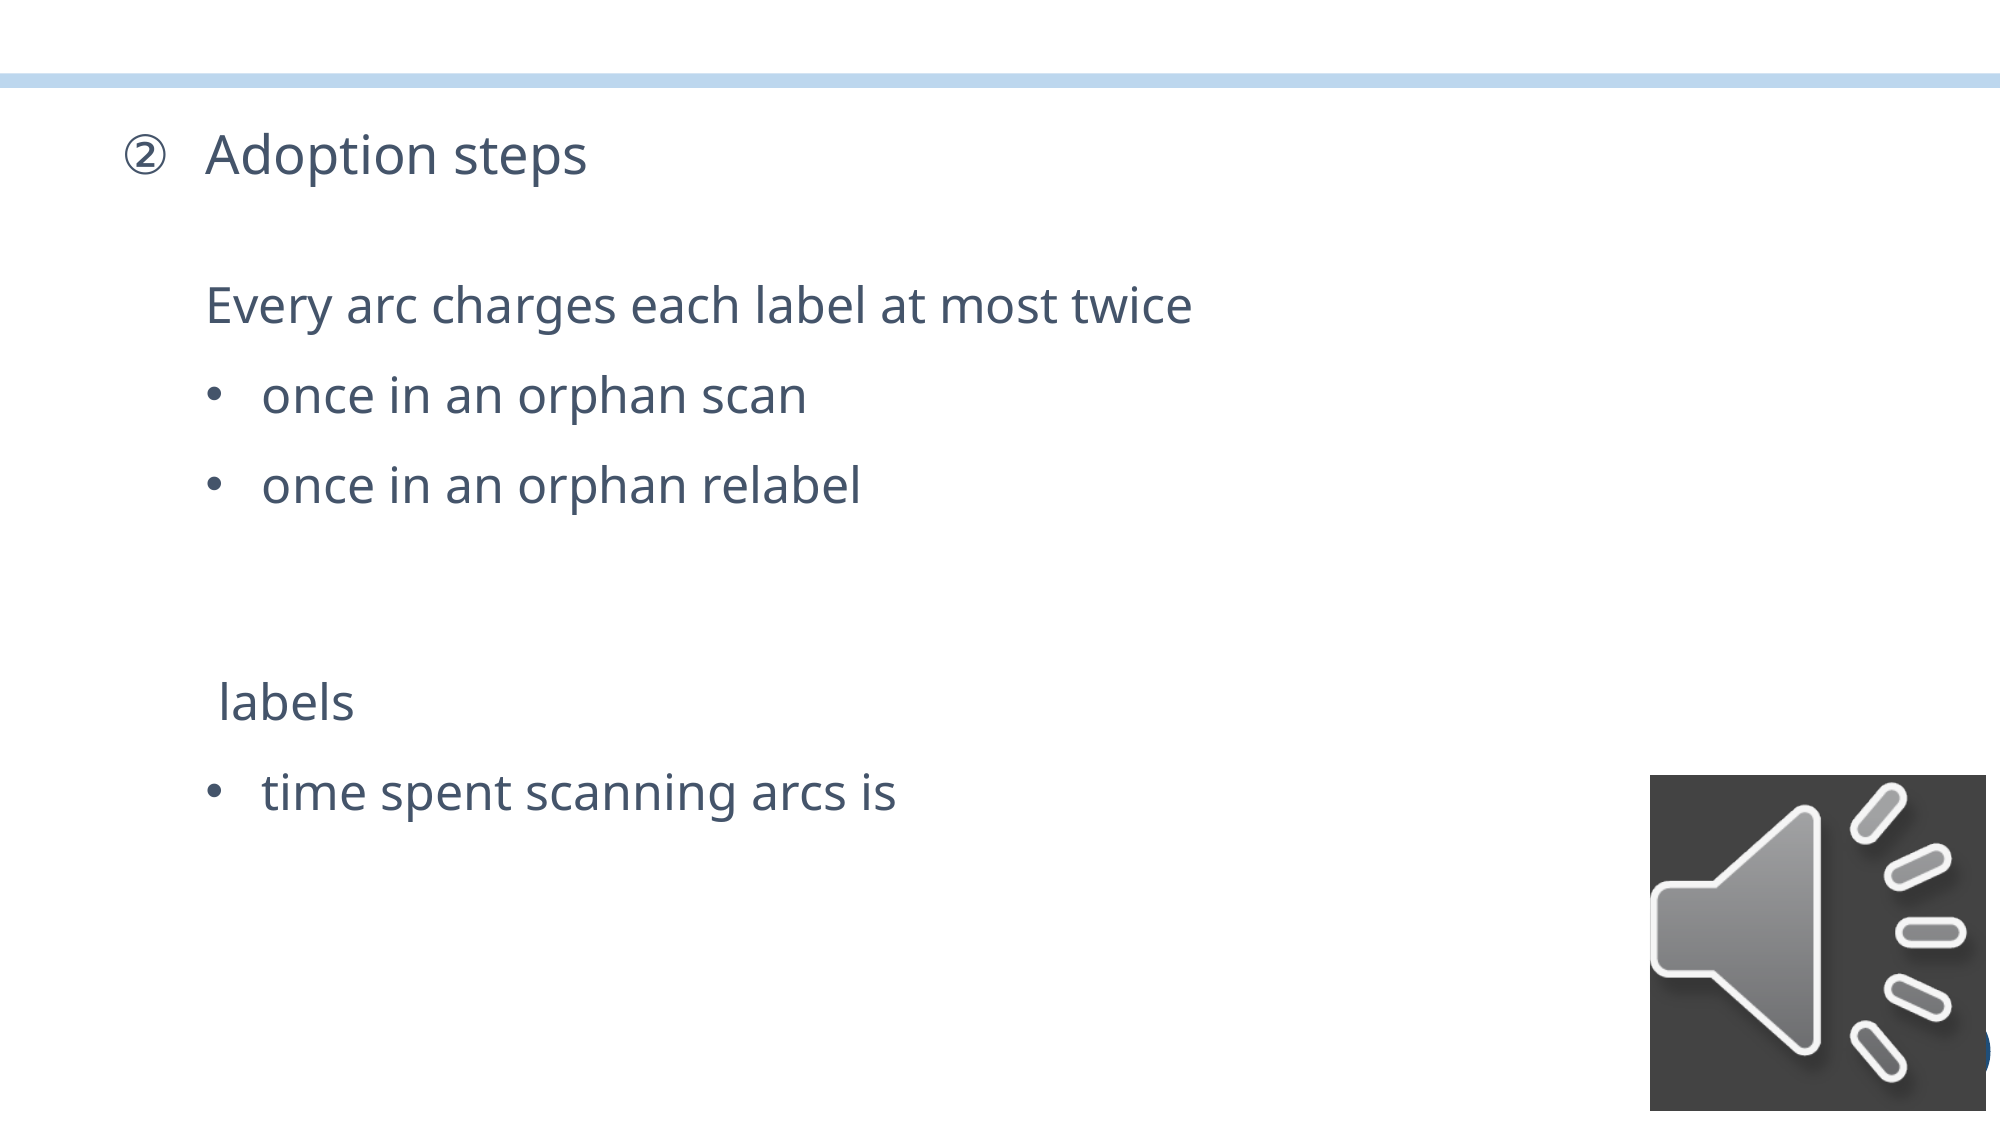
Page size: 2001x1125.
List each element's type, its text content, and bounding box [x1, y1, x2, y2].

text_box Adoption steps [110, 82, 1890, 192]
text_box Every arc charges each label at most twice once in an orphan scan once in an orphan relabel [174, 216, 1826, 541]
picture [1648, 773, 1987, 1112]
text_box [0, 72, 2000, 89]
text_box 18 [1987, 1031, 1992, 1072]
